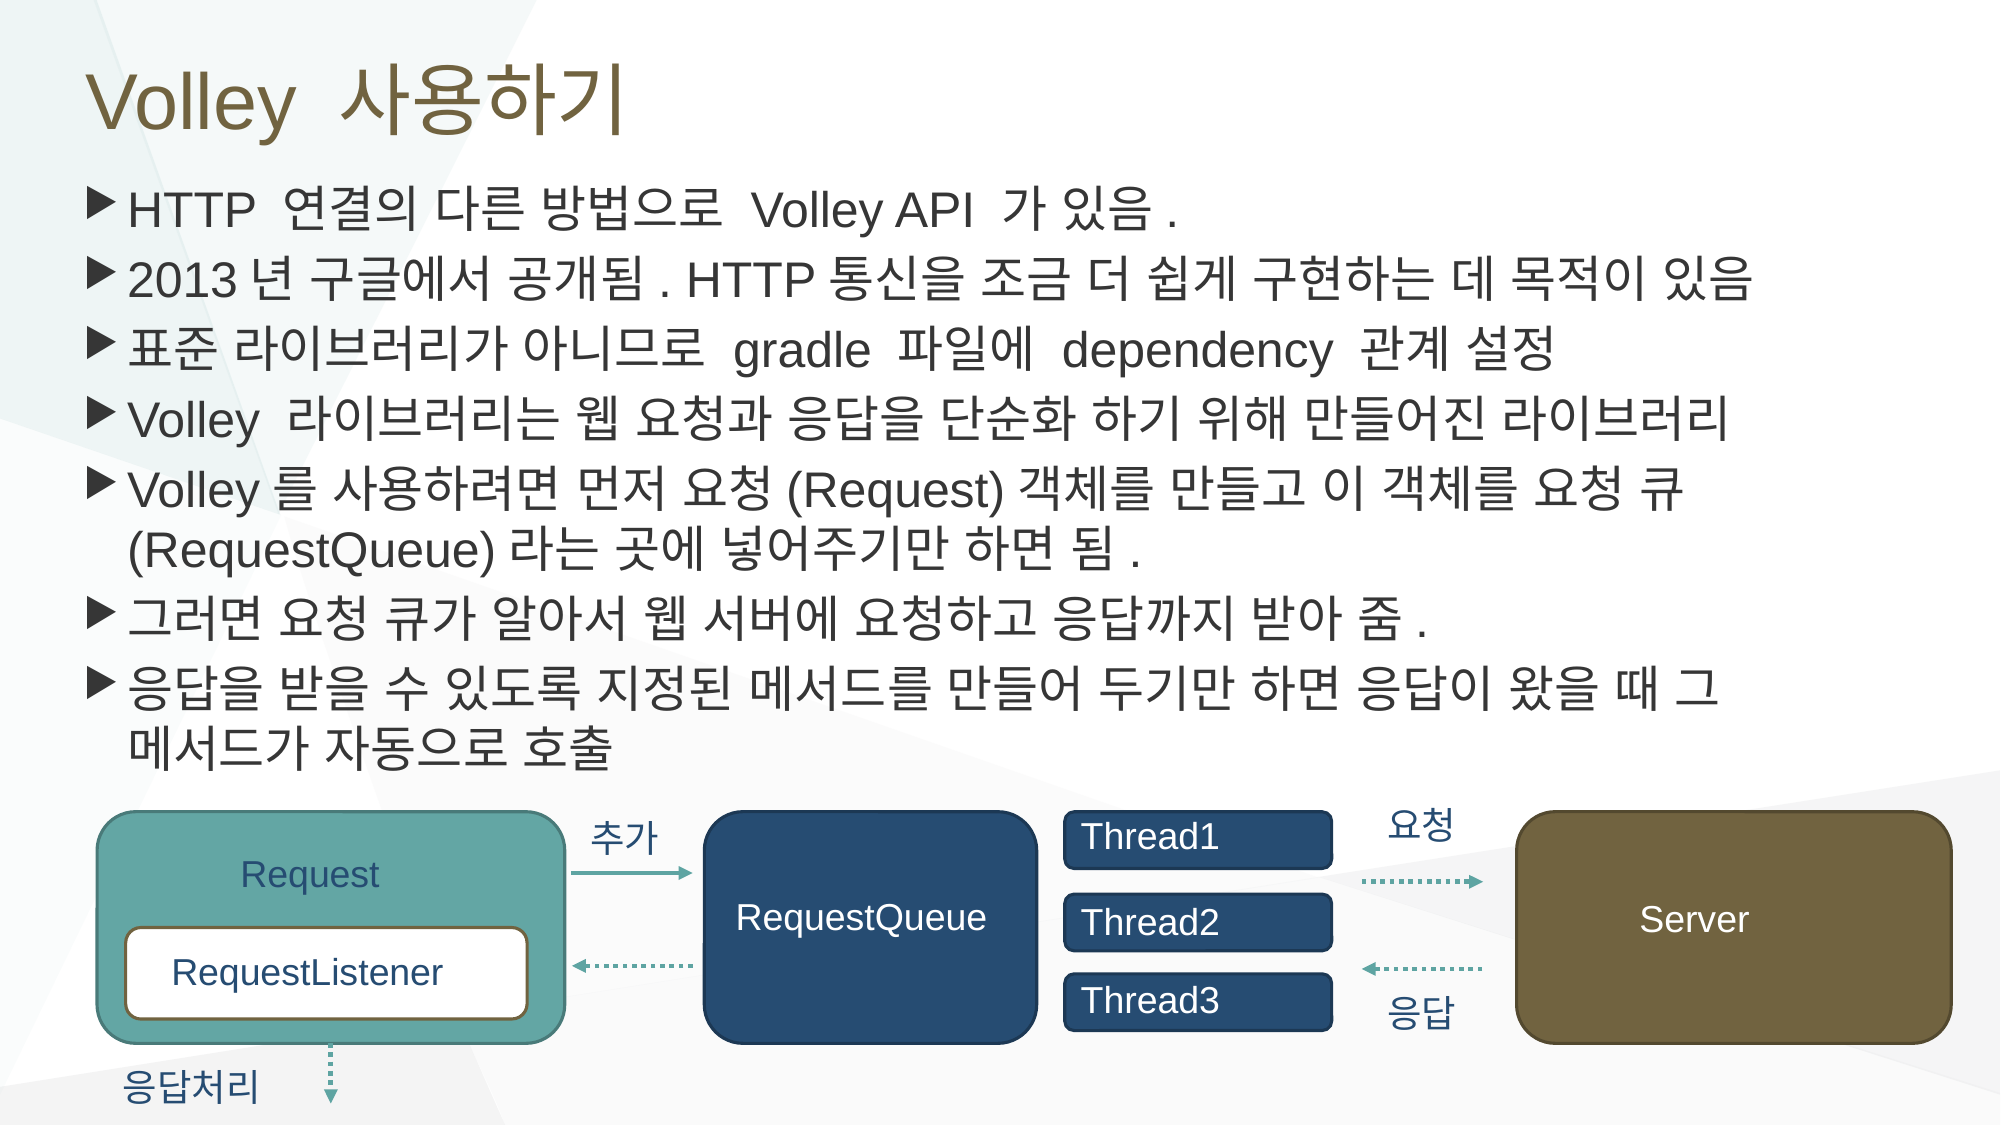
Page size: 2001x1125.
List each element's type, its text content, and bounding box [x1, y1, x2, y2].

text_box Request [225, 842, 395, 903]
text_box [702, 810, 1039, 1045]
text_box RequestListener [156, 940, 459, 1001]
text_box [1066, 972, 1334, 1033]
text_box Thread2 [1065, 890, 1235, 950]
title Volley 사용하기 [70, 20, 1925, 175]
text_box RequestQueue [720, 885, 1003, 946]
text_box [95, 810, 567, 1045]
text_box [1063, 810, 1334, 871]
text_box Thread3 [1065, 968, 1235, 1029]
text_box Thread1 [1065, 804, 1235, 865]
text_box 요청 [1372, 794, 1472, 855]
text_box 추가 [575, 807, 675, 868]
text_box [1515, 810, 1953, 1045]
text_box 응답 [1372, 982, 1472, 1042]
text_box [124, 925, 529, 1021]
text_box Server [1624, 887, 1765, 948]
list HTTP 연결의 다른 방법으로 Volley API 가 있음. 2013년 구글에서 공개됨. HTTP통신을 조금 더 쉽게 구현하는 데 목적이 있음 표준 라이브러리가 아니므로 gradle 파일에 dependency 관계 설정 Volley 라이브러리는 웹 요청과 응답을 단순화 하기 위해 만들어진 라이브러리 Volley를 사용하려면 먼저 요청(Request)객체를 만들고 이 객체를 요청 큐(RequestQueue)라는 곳에 넣어주기만 하면 됨. 그러면 요청 큐가 알아서 웹 서버에 요청하고 응답까지 받아 줌. 응답을 받을 수 있도록 지정된 메서드를 만들어 두기만 하면 응답이 왔을 때 그 메서드가 자동으로 호출 [68, 170, 1923, 984]
text_box 응답처리 [107, 1056, 276, 1116]
text_box [1067, 892, 1334, 953]
